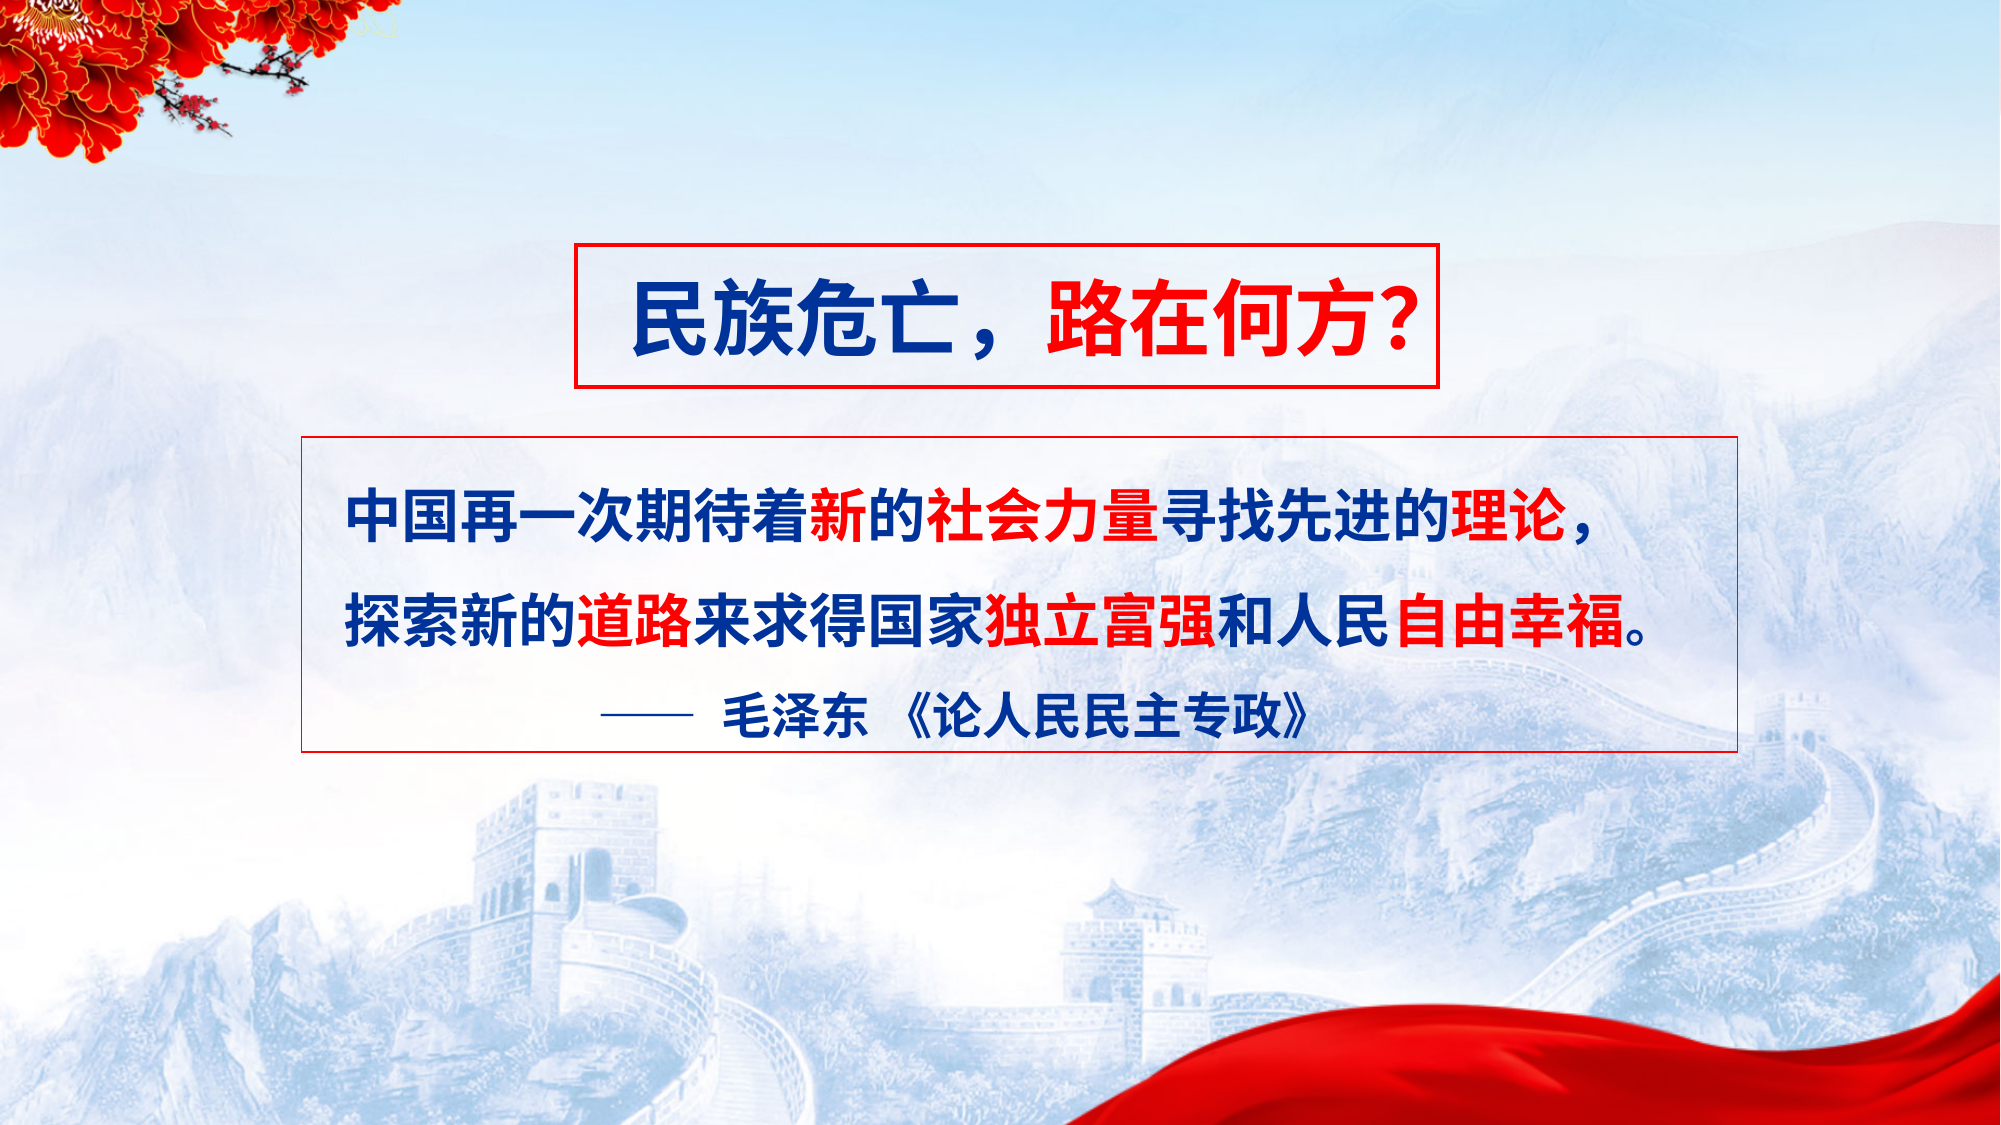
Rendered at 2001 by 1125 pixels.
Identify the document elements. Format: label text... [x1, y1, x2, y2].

picture [0, 0, 2001, 1125]
text_box 中国再一次期待着新的社会力量寻找先进的理论， 探索新的道路来求得国家独立富强和人民自由幸福。 —— 毛泽东 《论人民民主专政》 [301, 437, 1738, 752]
text_box 民族危亡，路在何方？ [575, 245, 1438, 387]
